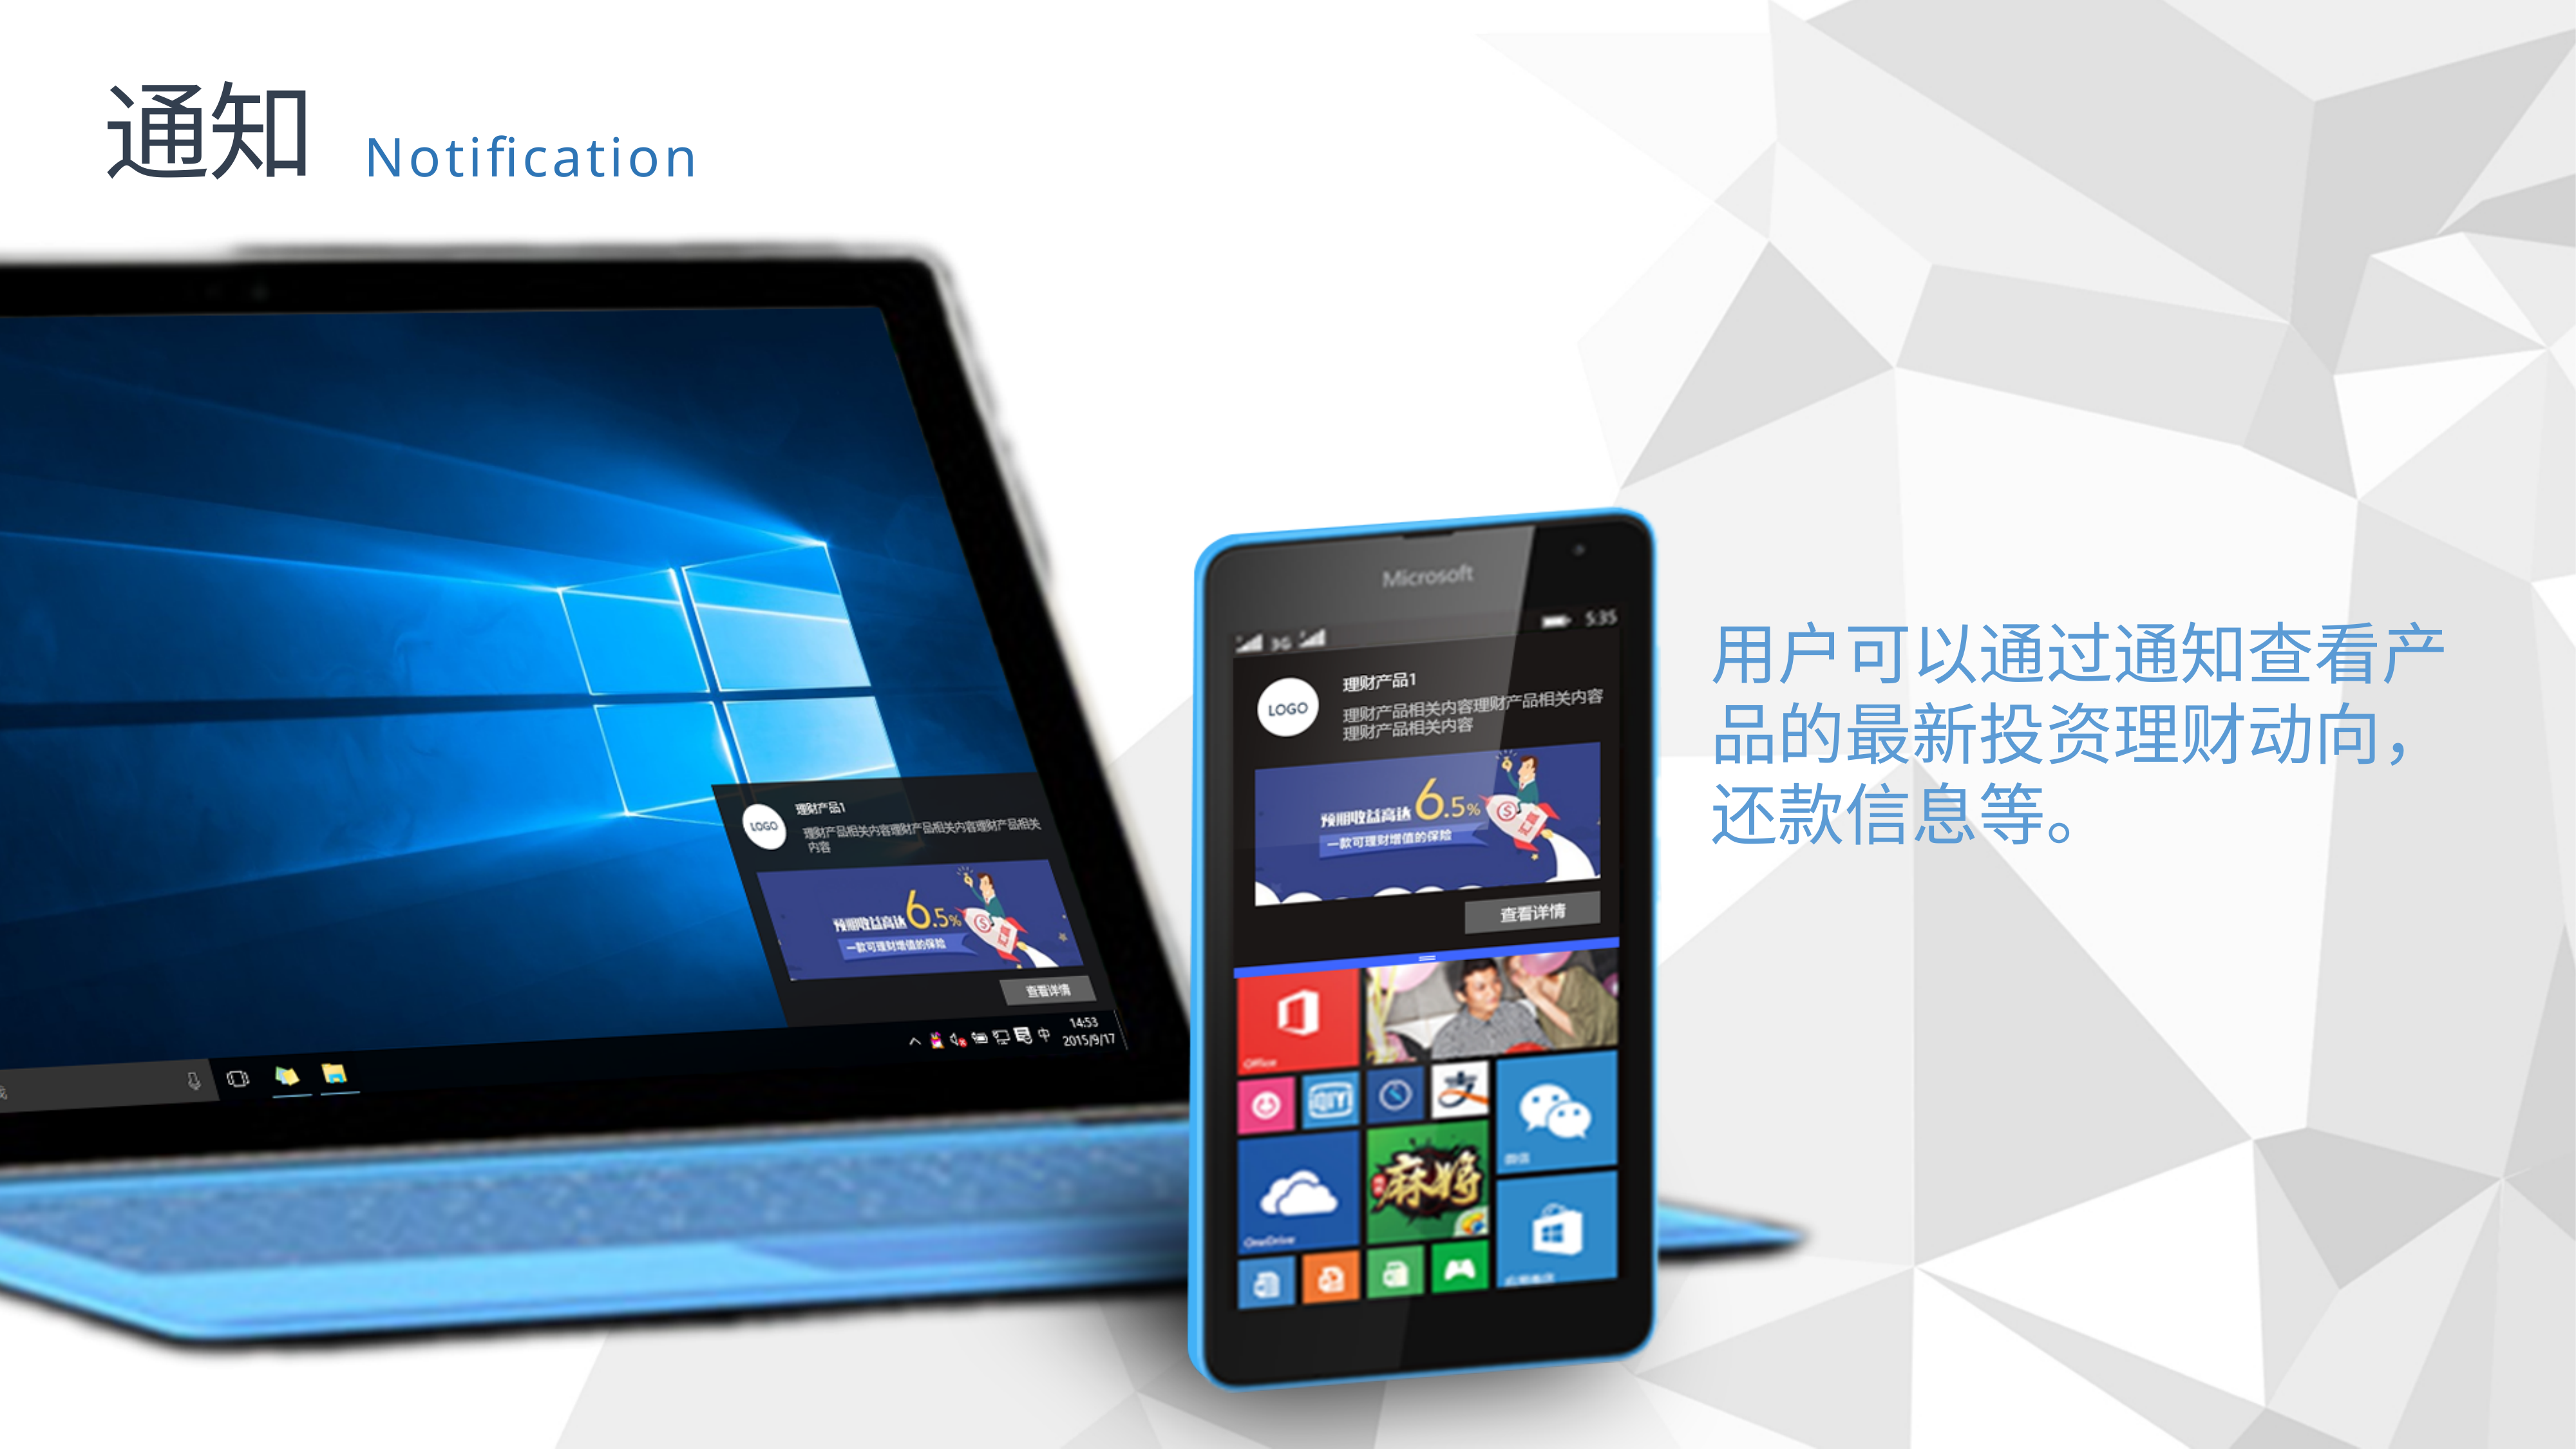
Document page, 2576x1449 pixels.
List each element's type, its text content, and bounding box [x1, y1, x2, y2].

text_box 用户可以通过通知查看产品的最新投资理财动向，还款信息等。 [1920, 607, 2524, 938]
picture [0, 0, 2576, 1449]
